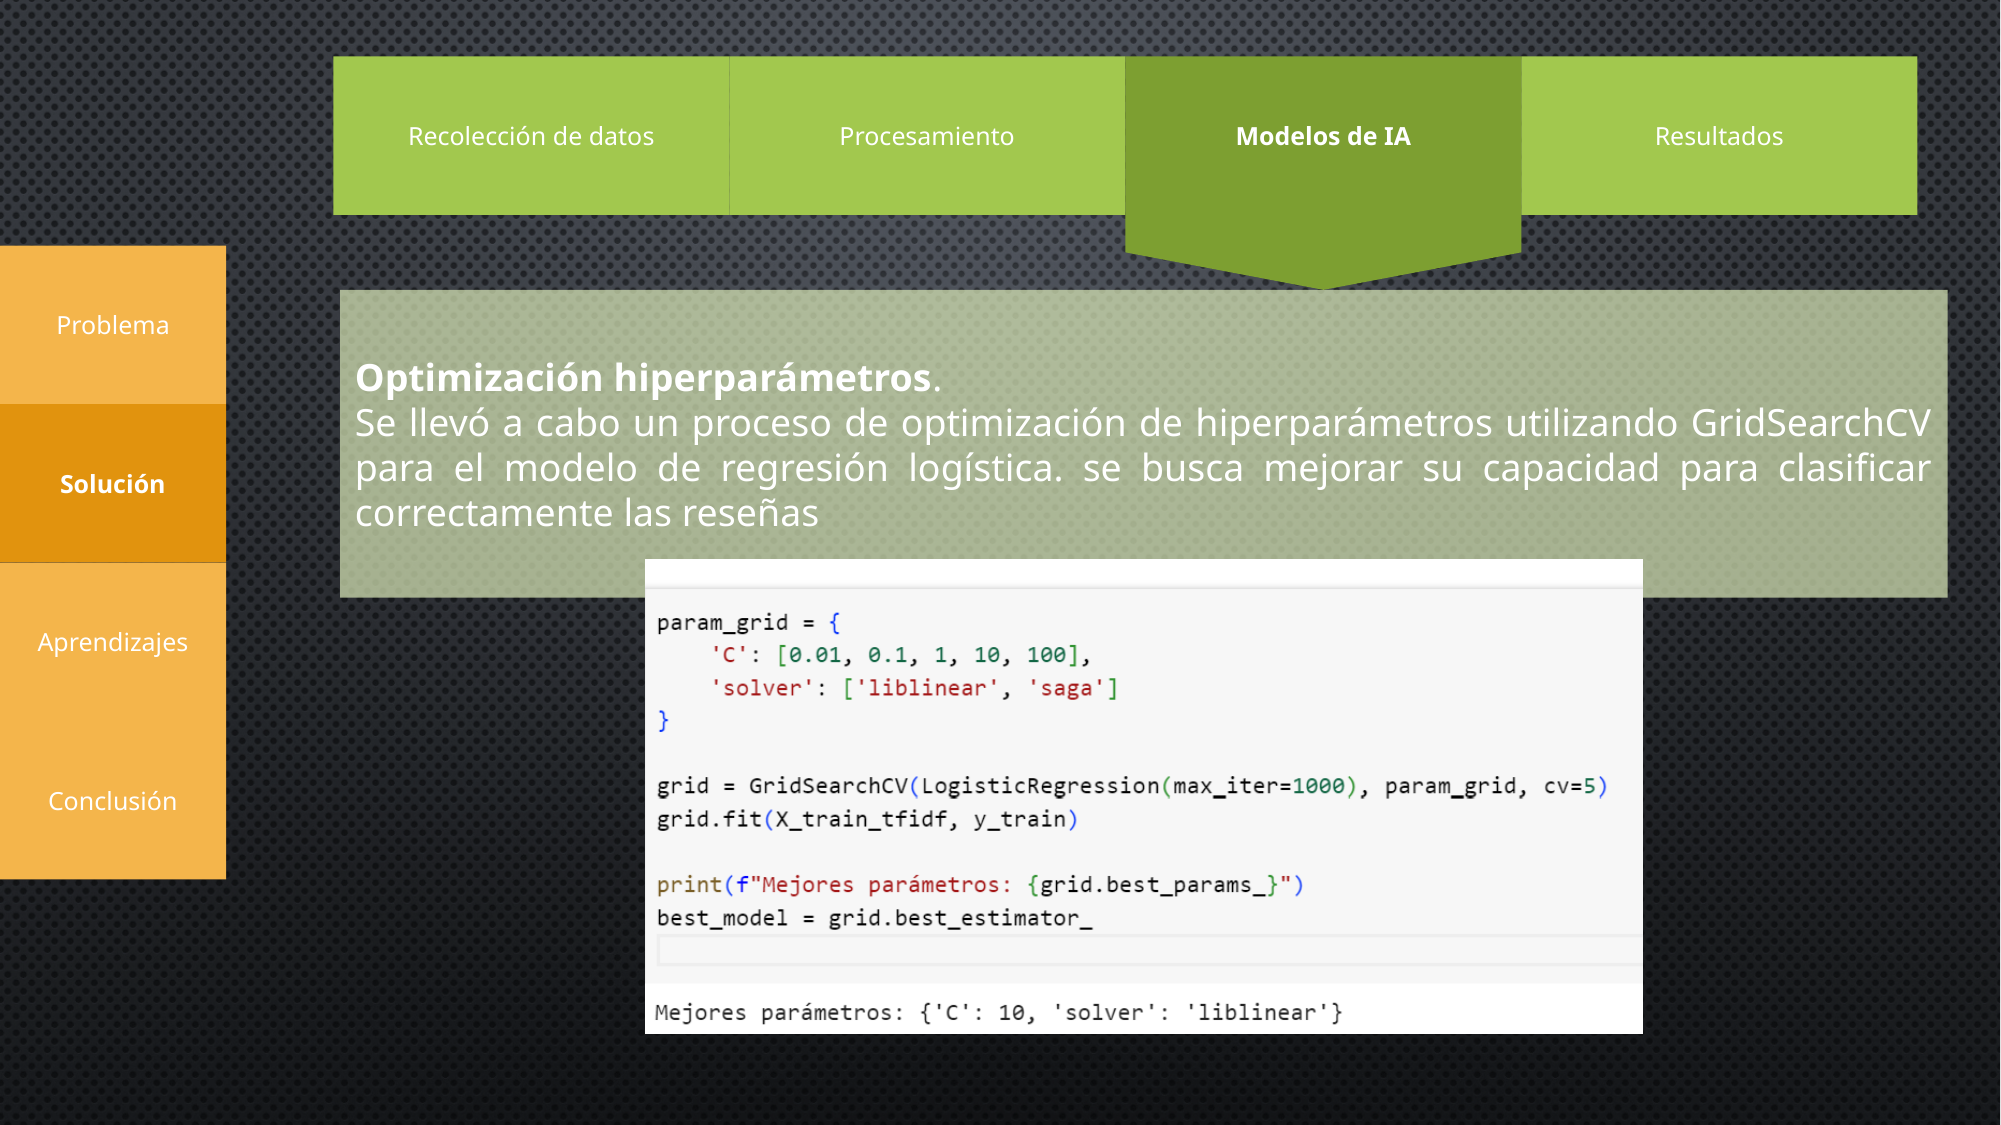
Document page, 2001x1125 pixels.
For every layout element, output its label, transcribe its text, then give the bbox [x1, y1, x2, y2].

text_box Conclusión [0, 719, 228, 881]
text_box Resultados [1520, 55, 1919, 216]
picture [644, 559, 1644, 1035]
text_box Problema [0, 244, 228, 402]
text_box [1123, 213, 1523, 288]
text_box Procesamiento [728, 55, 1124, 216]
text_box Aprendizajes [0, 561, 228, 719]
text_box Modelos de IA [1124, 55, 1520, 213]
text_box Optimización hiperparámetros. Se llevó a cabo un proceso de optimización de hiperparámetros utilizando GridSearchCV para el modelo de regresión logística. se busca mejorar su capacidad para clasificar correctamente las reseñas [339, 288, 1949, 599]
text_box Recolección de datos [332, 55, 728, 216]
text_box Solución [0, 402, 228, 561]
